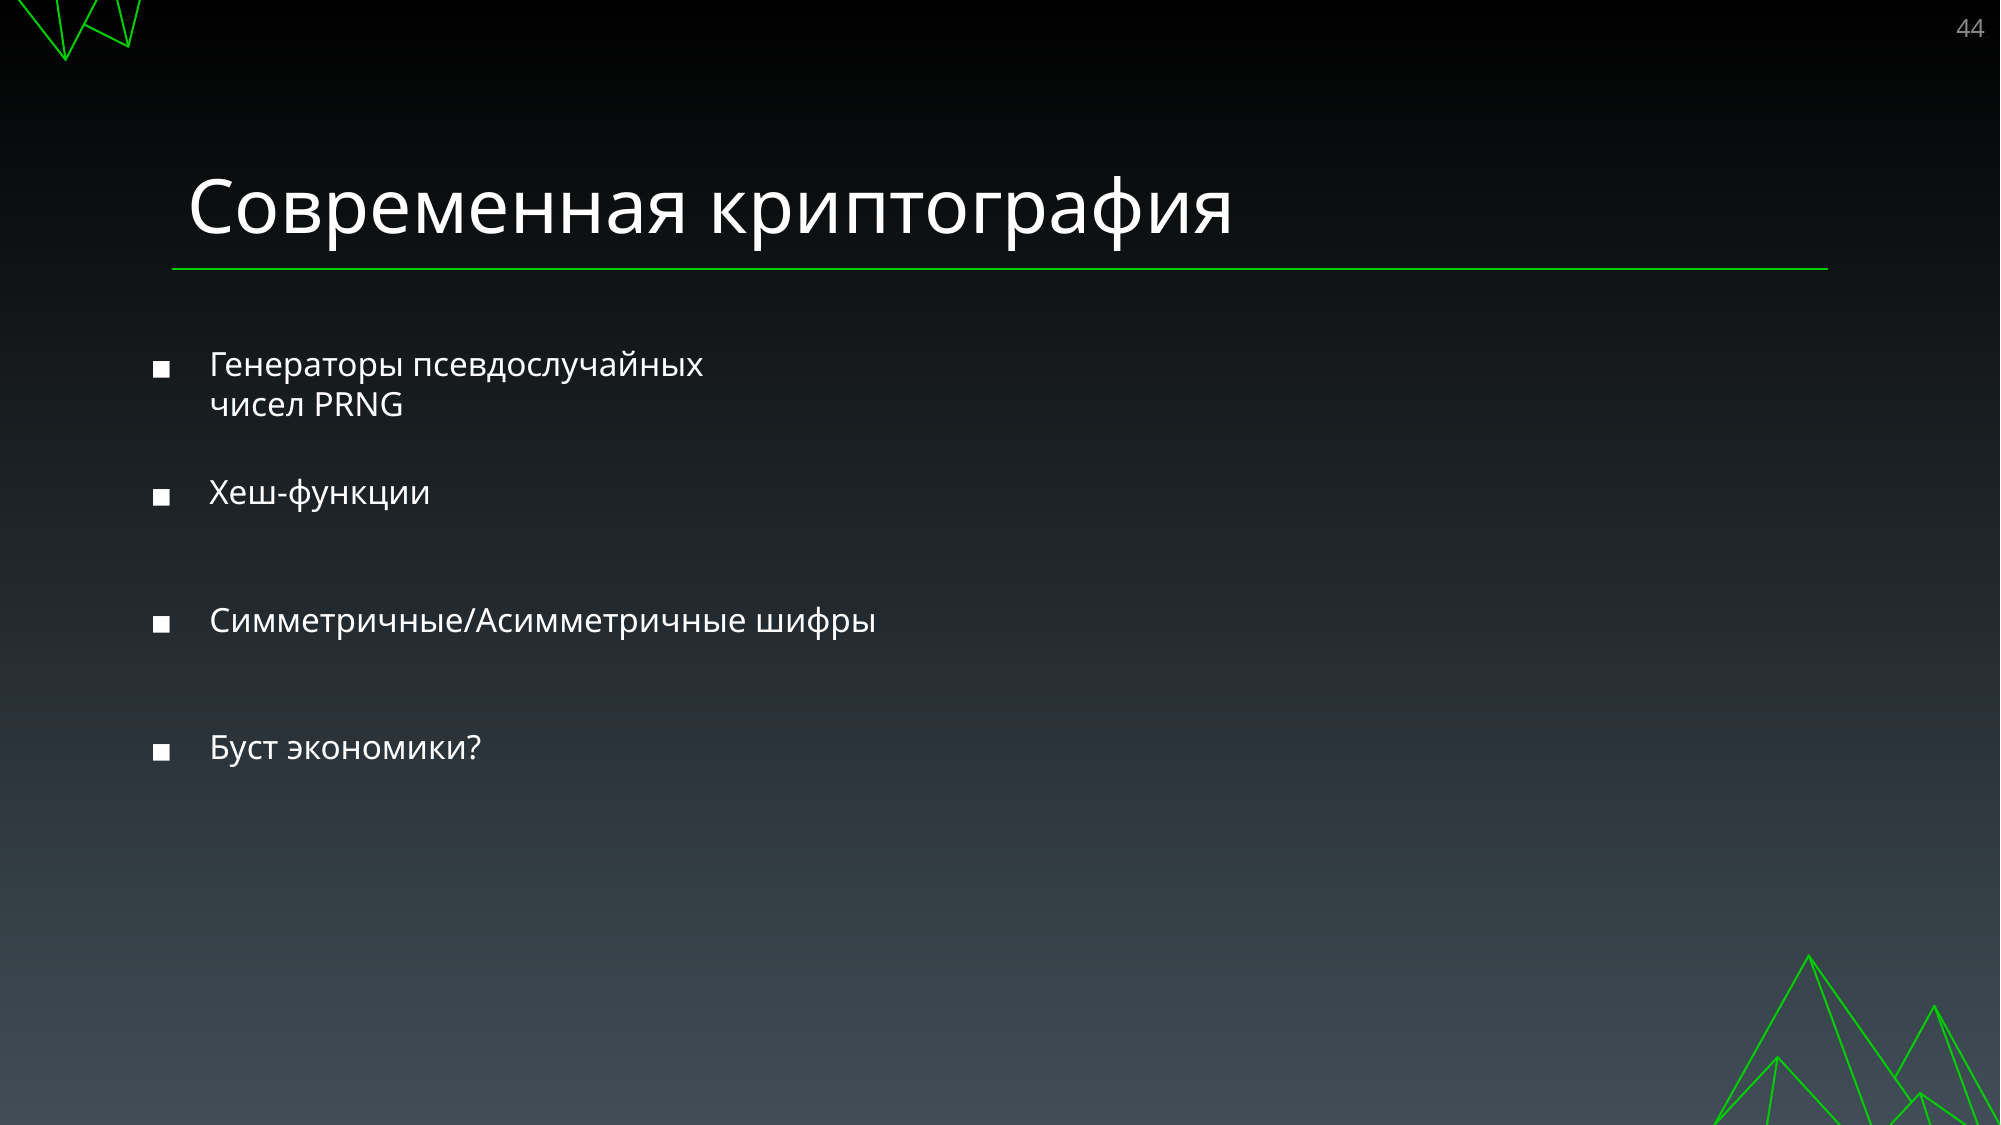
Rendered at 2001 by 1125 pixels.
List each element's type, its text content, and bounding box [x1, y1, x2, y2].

text_box Генераторы псевдослучайных чисел PRNG [150, 343, 777, 424]
text_box Симметричные/Асимметричные шифры [150, 598, 1371, 639]
title Современная криптография [172, 67, 1828, 257]
slide_number ‹#› [1550, 0, 2000, 60]
text_box Хеш-функции [150, 471, 777, 512]
text_box Буст экономики? [150, 726, 777, 767]
